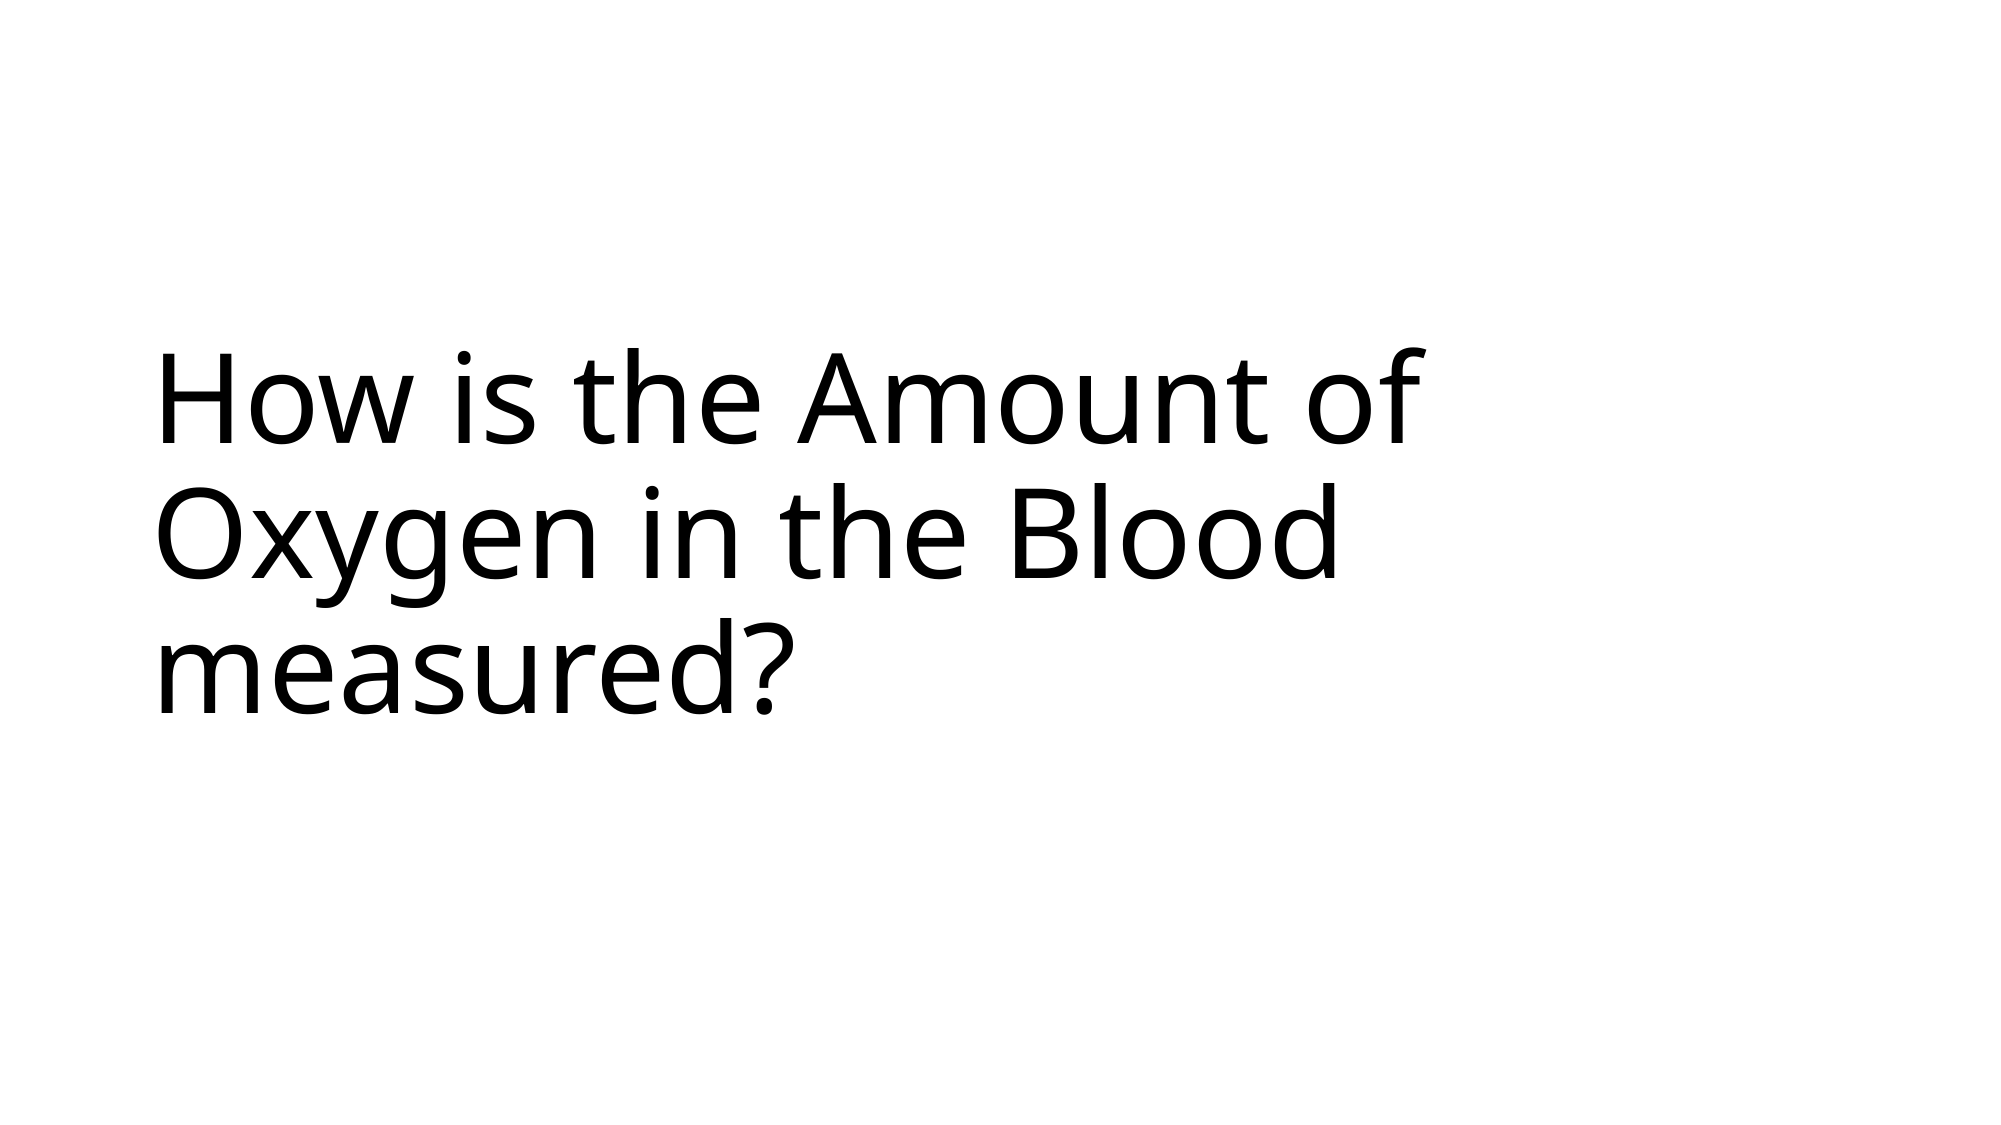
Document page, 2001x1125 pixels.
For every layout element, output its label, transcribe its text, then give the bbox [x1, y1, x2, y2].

title How is the Amount of Oxygen in the Blood measured? [136, 280, 1862, 749]
